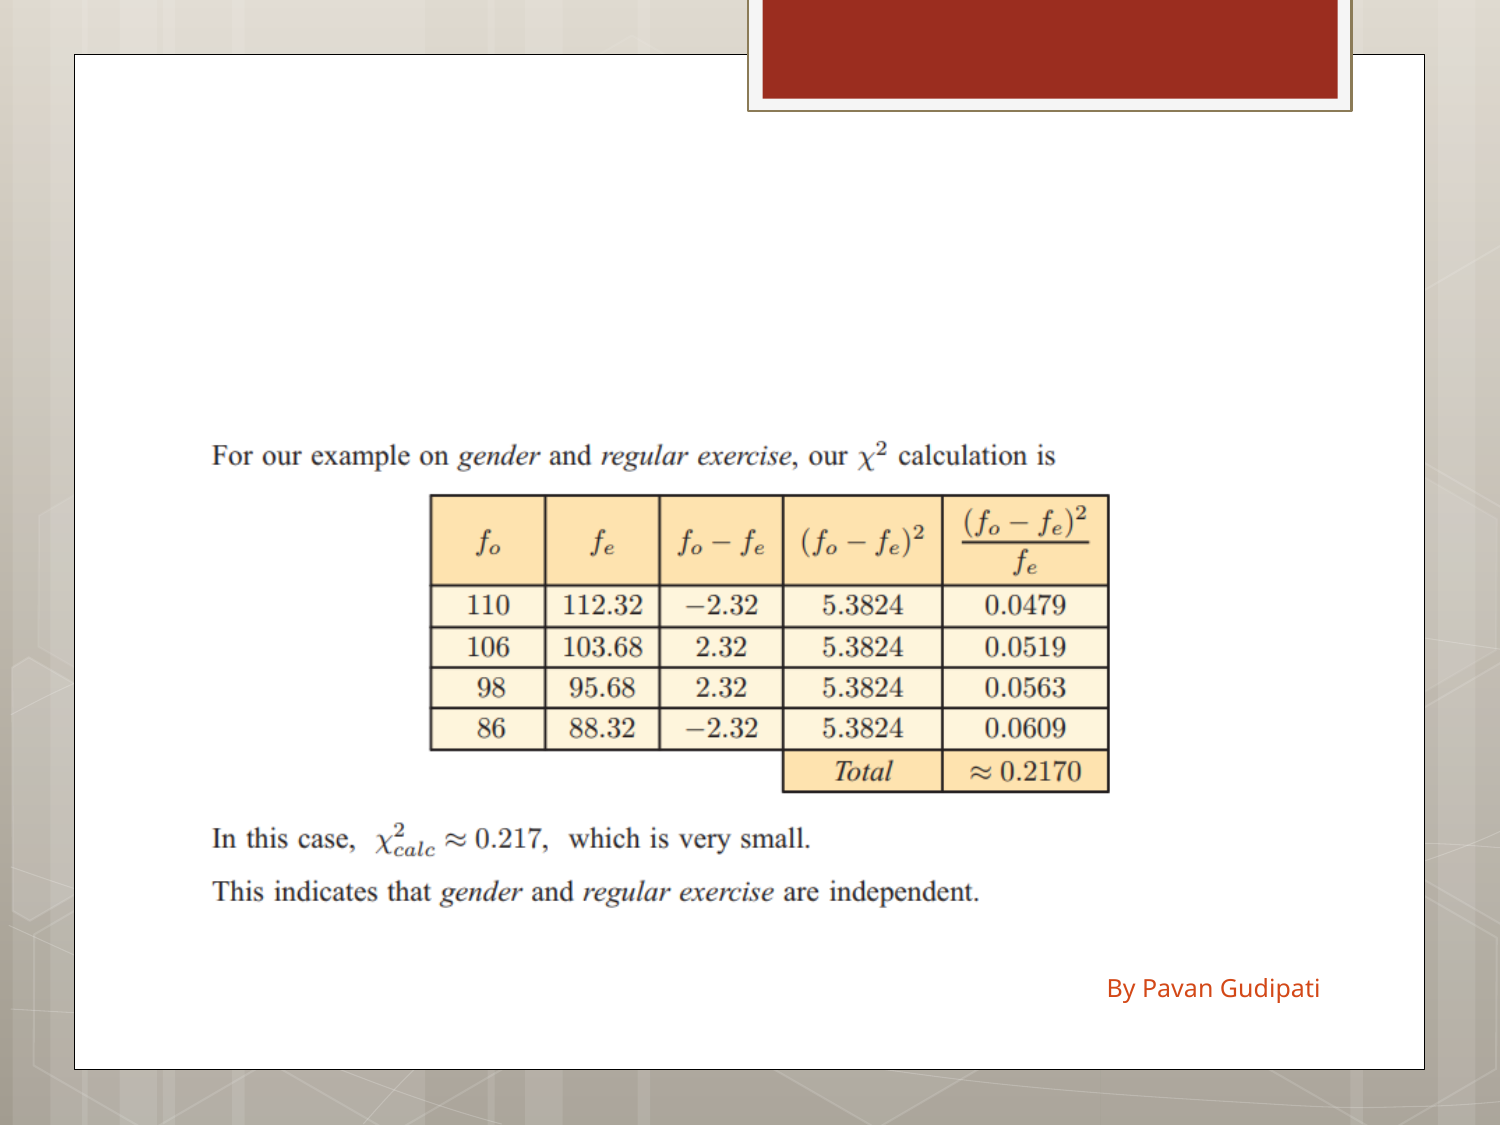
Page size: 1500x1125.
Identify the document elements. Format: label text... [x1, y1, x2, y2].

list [170, 423, 1284, 915]
footer By Pavan Gudipati [761, 960, 1336, 1020]
